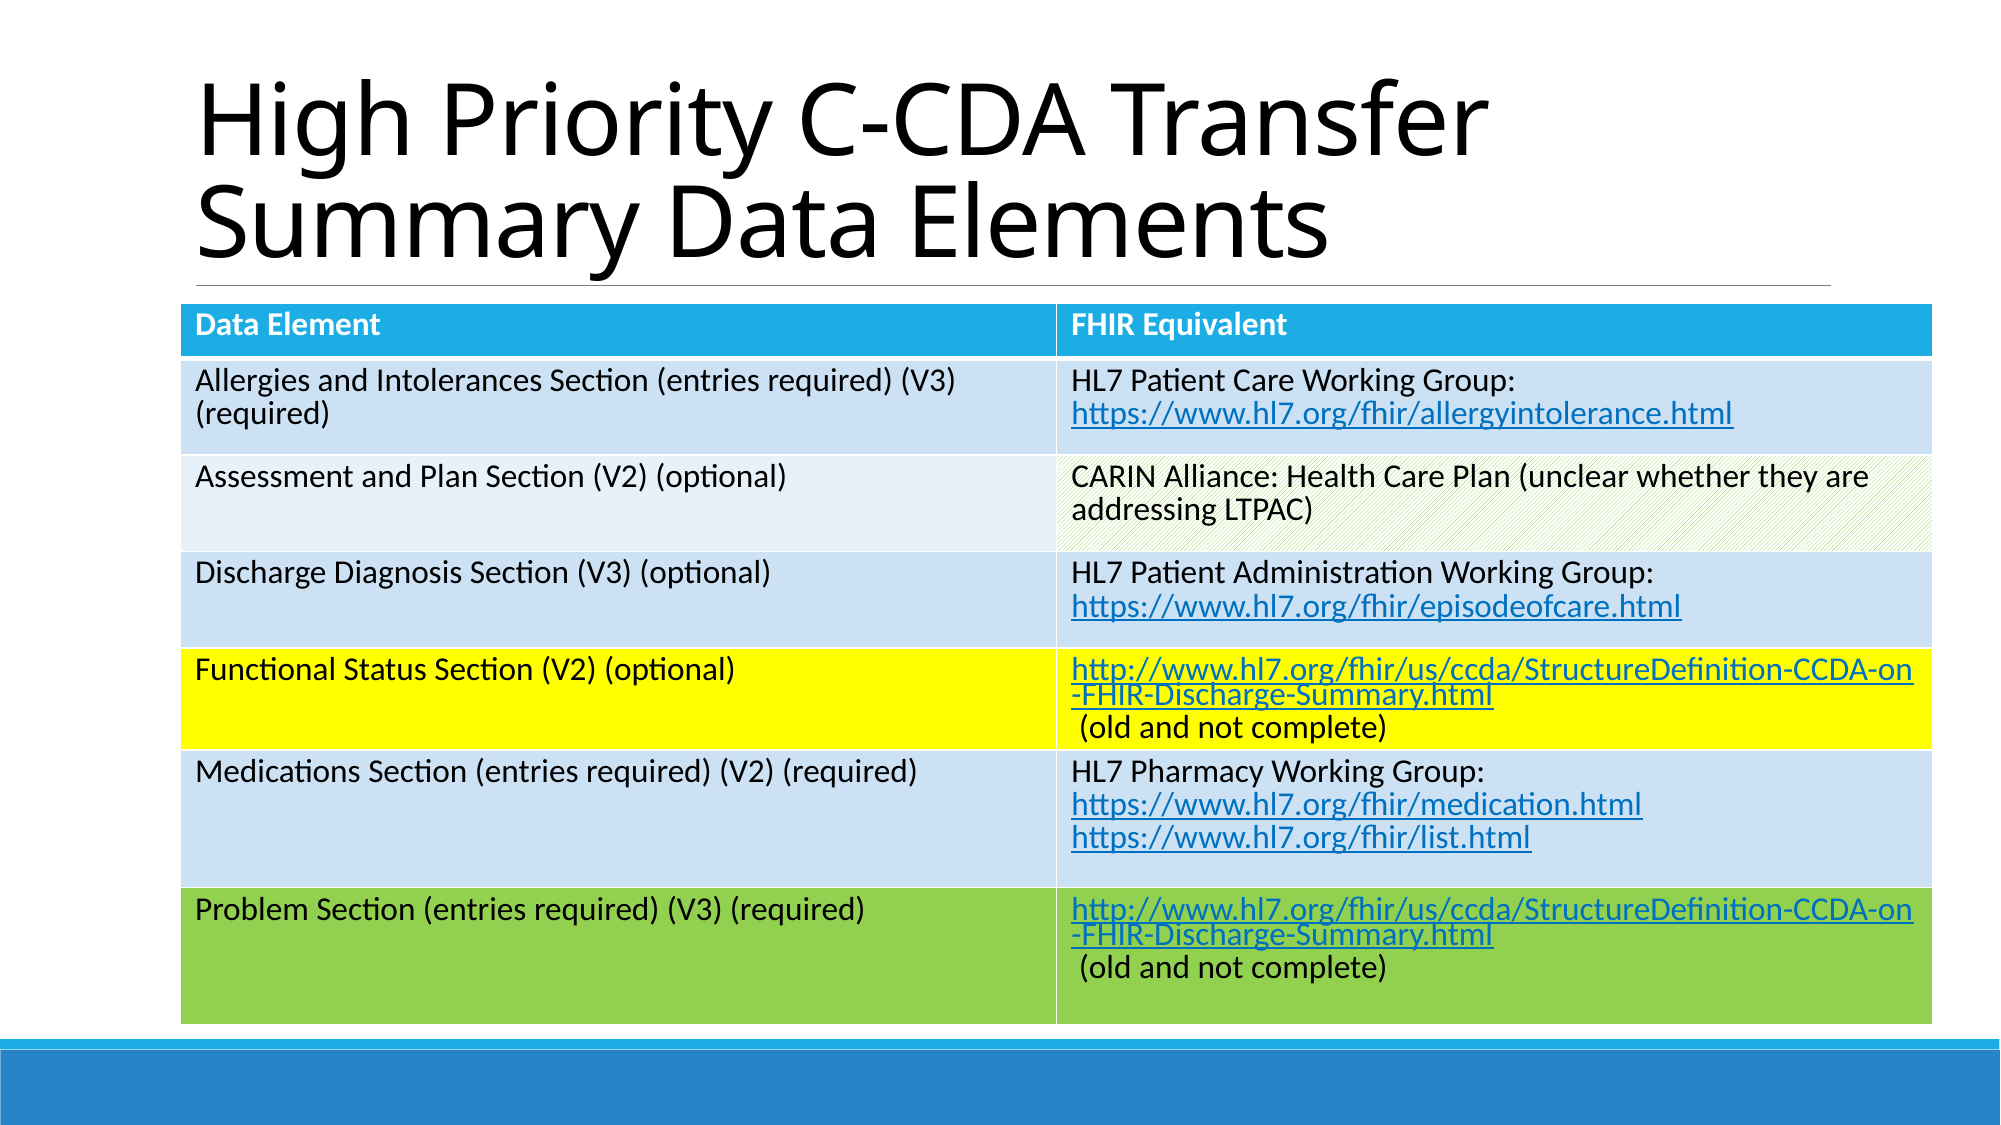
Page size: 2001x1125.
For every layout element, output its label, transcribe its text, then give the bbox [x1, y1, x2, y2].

table_cell Medications Section (entries required) (V2) (required) [181, 751, 1056, 887]
table_cell http://www.hl7.org/fhir/us/ccda/StructureDefinition-CCDA-on-FHIR-Discharge-Summary.html (old and not complete) [1057, 649, 1932, 749]
table_cell Problem Section (entries required) (V3) (required) [181, 888, 1056, 1024]
table_cell Functional Status Section (V2) (optional) [181, 649, 1056, 749]
table_cell CARIN Alliance: Health Care Plan (unclear whether they are addressing LTPAC) [1057, 456, 1932, 551]
title High Priority C-CDA Transfer Summary Data Elements [180, 47, 1830, 285]
table_cell HL7 Patient Care Working Group: https://www.hl7.org/fhir/allergyintolerance.html [1057, 361, 1932, 454]
table_cell Allergies and Intolerances Section (entries required) (V3) (required) [181, 361, 1056, 454]
table_header Data Element [181, 304, 1056, 356]
table_header FHIR Equivalent [1057, 304, 1932, 356]
table_cell HL7 Patient Administration Working Group: https://www.hl7.org/fhir/episodeofcare.html [1057, 552, 1932, 647]
table_cell HL7 Pharmacy Working Group: https://www.hl7.org/fhir/medication.html https://www.hl7.org/fhir/list.html [1057, 751, 1932, 887]
table_cell Assessment and Plan Section (V2) (optional) [181, 456, 1056, 551]
table_cell Discharge Diagnosis Section (V3) (optional) [181, 552, 1056, 647]
table_cell http://www.hl7.org/fhir/us/ccda/StructureDefinition-CCDA-on-FHIR-Discharge-Summary.html (old and not complete) [1057, 888, 1932, 1024]
